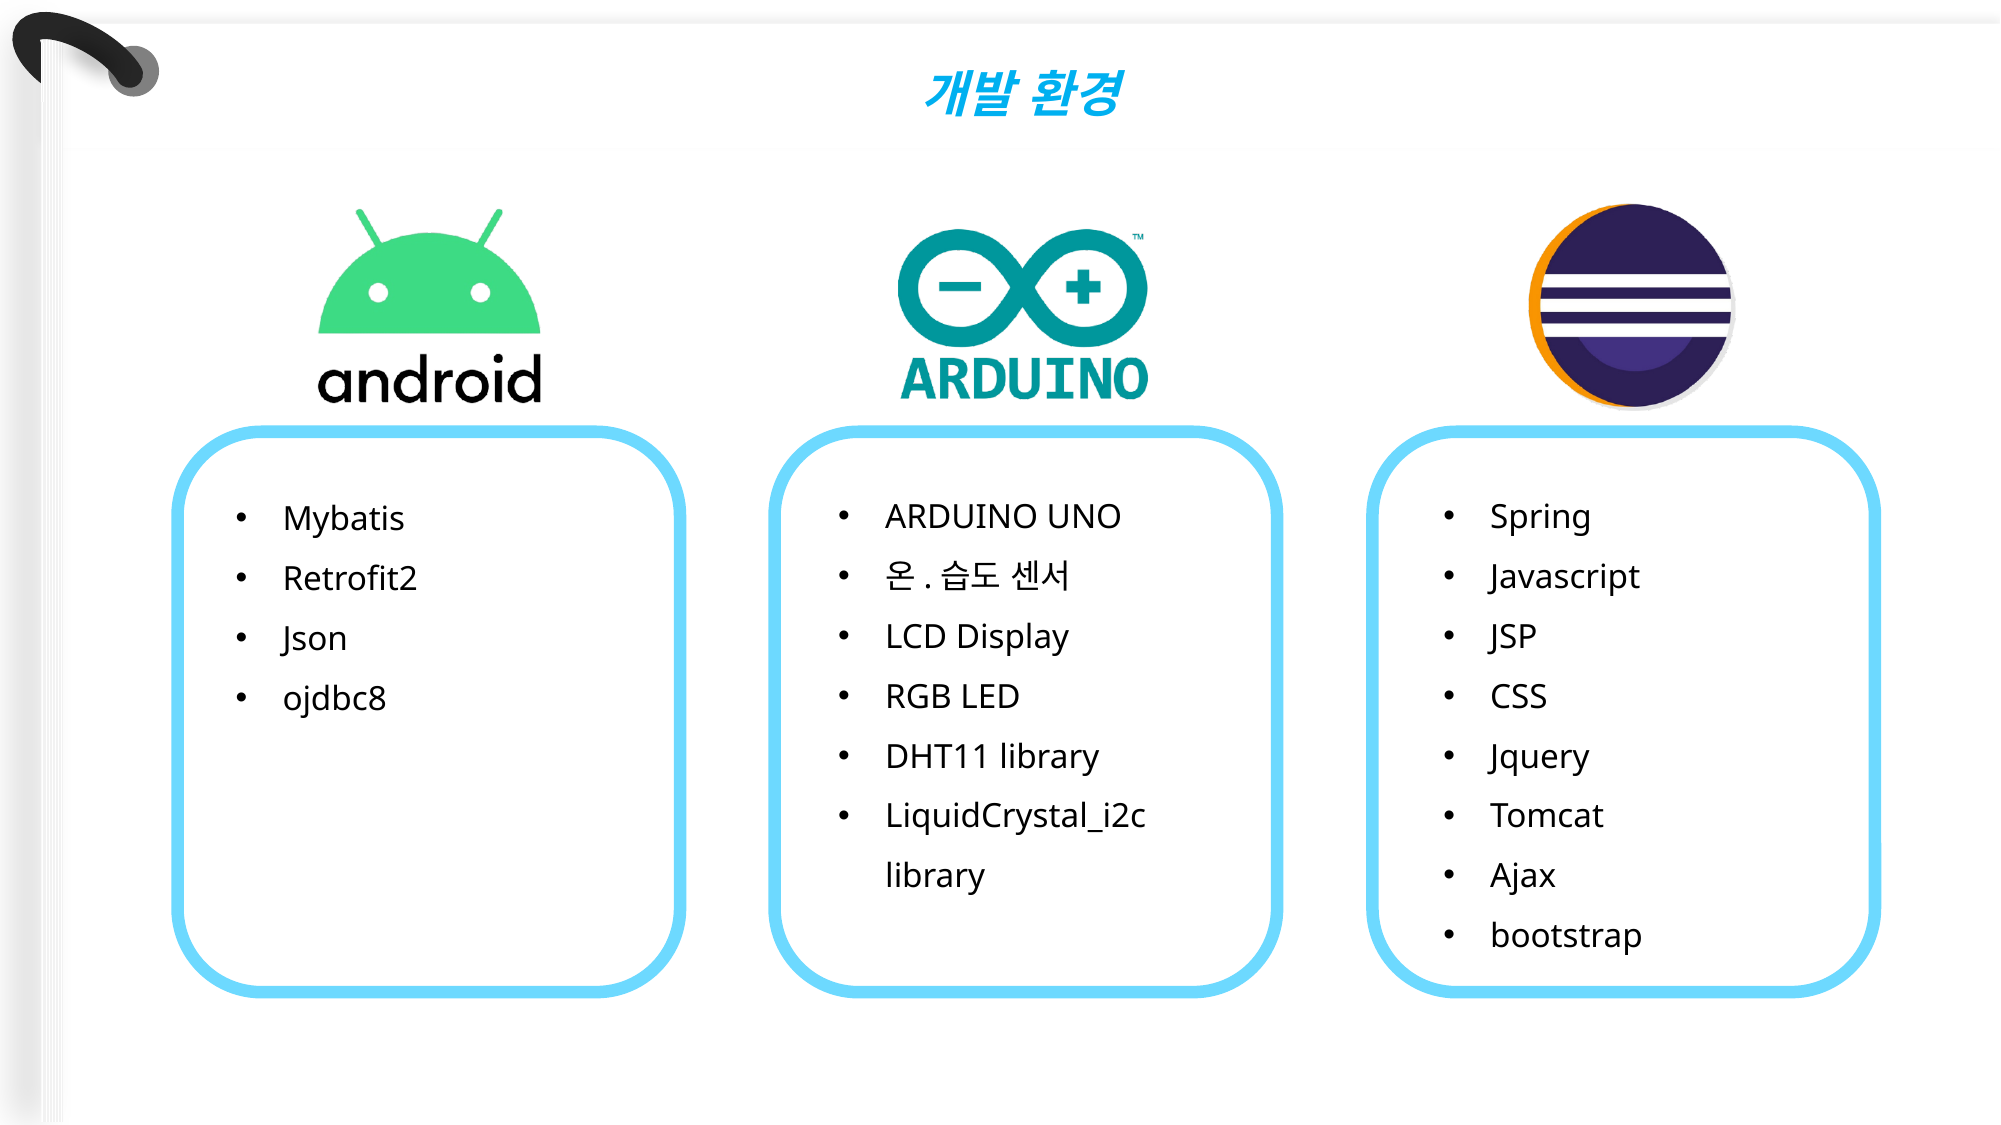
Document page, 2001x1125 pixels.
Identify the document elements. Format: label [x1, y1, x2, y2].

picture [201, 153, 657, 457]
picture [845, 196, 1200, 432]
text_box [19, 19, 2000, 1122]
picture [1483, 195, 1776, 415]
